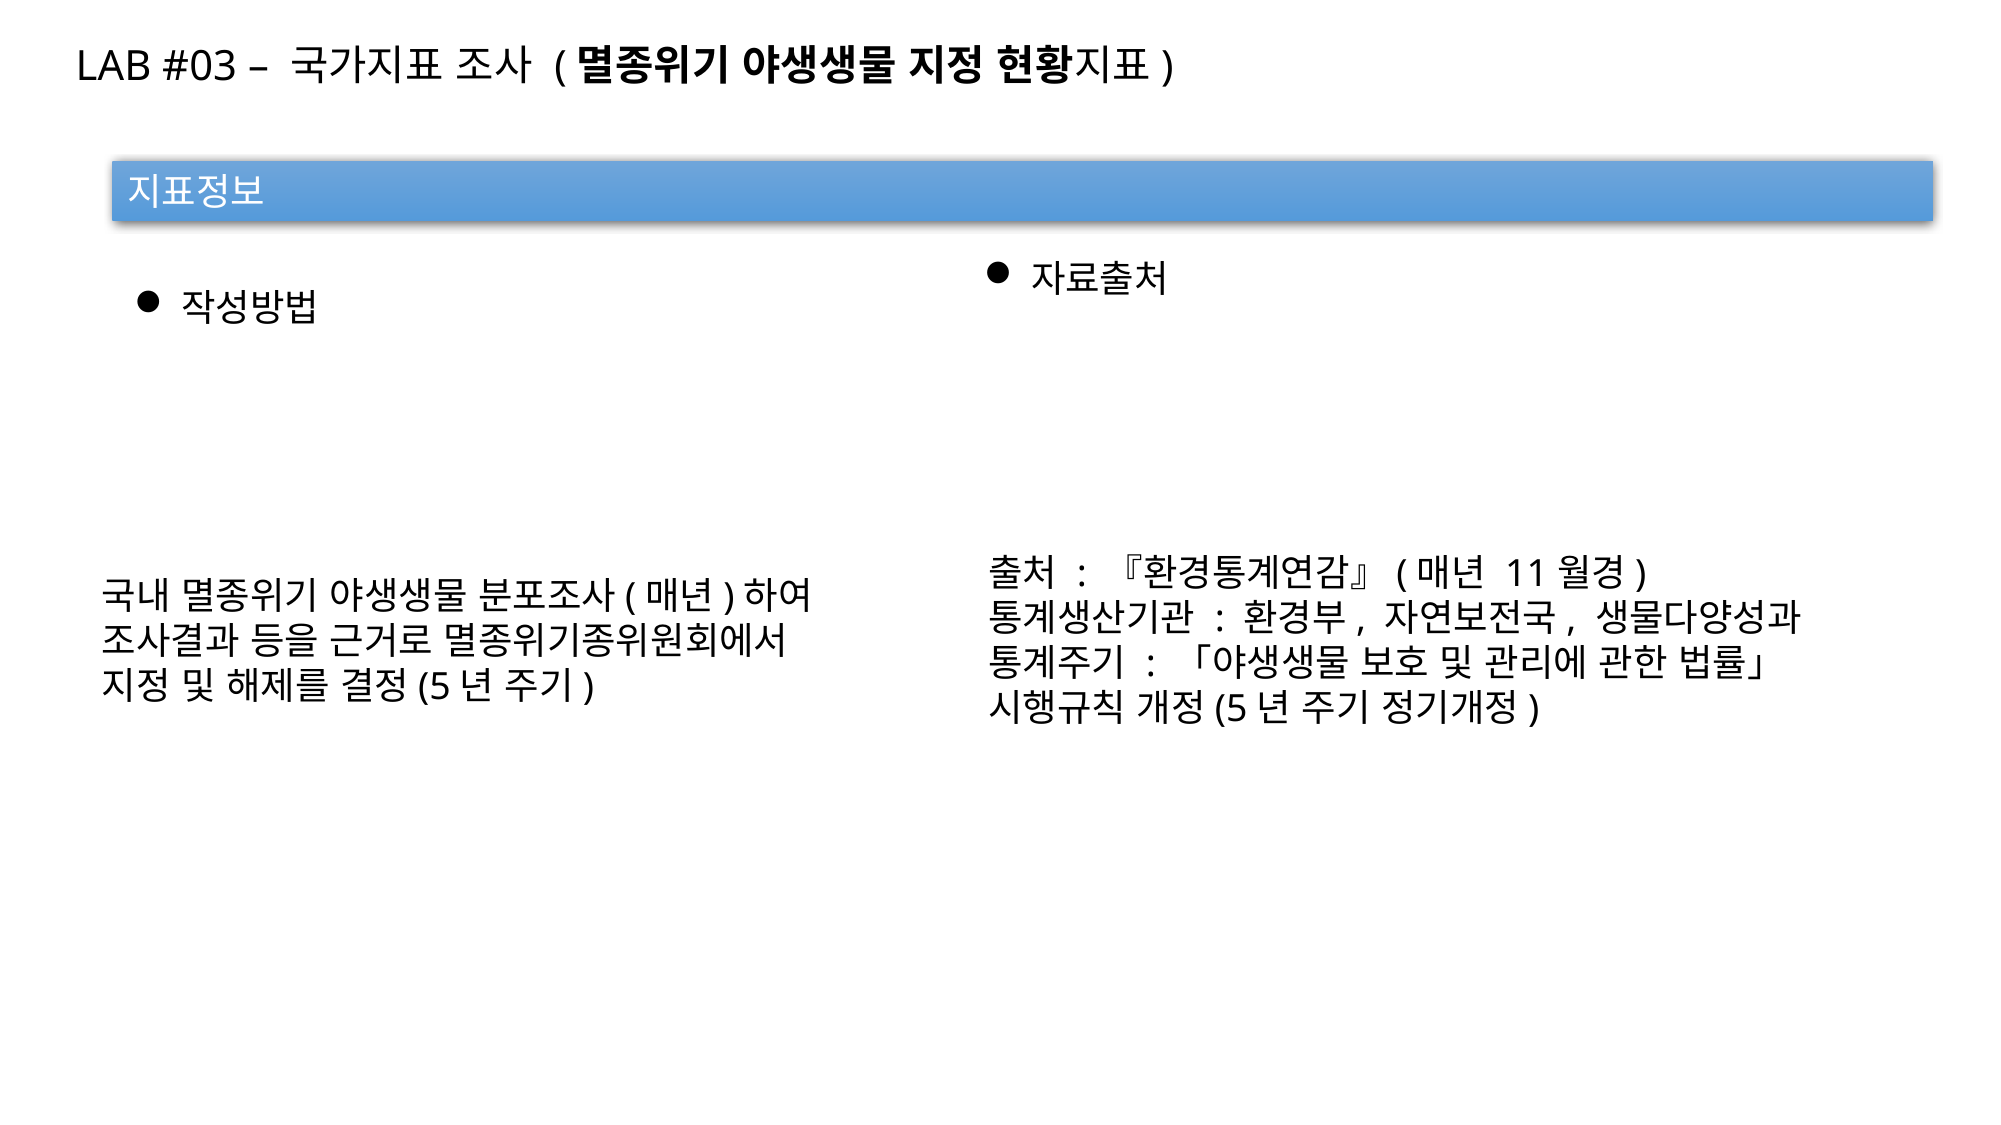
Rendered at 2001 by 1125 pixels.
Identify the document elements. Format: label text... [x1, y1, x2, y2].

text_box 자료출처 [969, 248, 1184, 308]
text_box 국내 멸종위기 야생생물 분포조사(매년)하여 조사결과 등을 근거로 멸종위기종위원회에서 지정 및 해제를 결정(5년 주기) [86, 564, 839, 714]
text_box LAB #03 – 국가지표 조사 (멸종위기 야생생물 지정 현황지표) [60, 31, 1192, 96]
text_box 지표정보 [112, 161, 1933, 221]
text_box 작성방법 [119, 276, 335, 337]
text_box 출처 : 『환경통계연감』(매년 11월경) 통계생산기관 : 환경부, 자연보전국, 생물다양성과 통계주기 : 「야생생물 보호 및 관리에 관한 법률」 시행규칙 개정(5년 주기 정기개정) [973, 541, 1817, 737]
